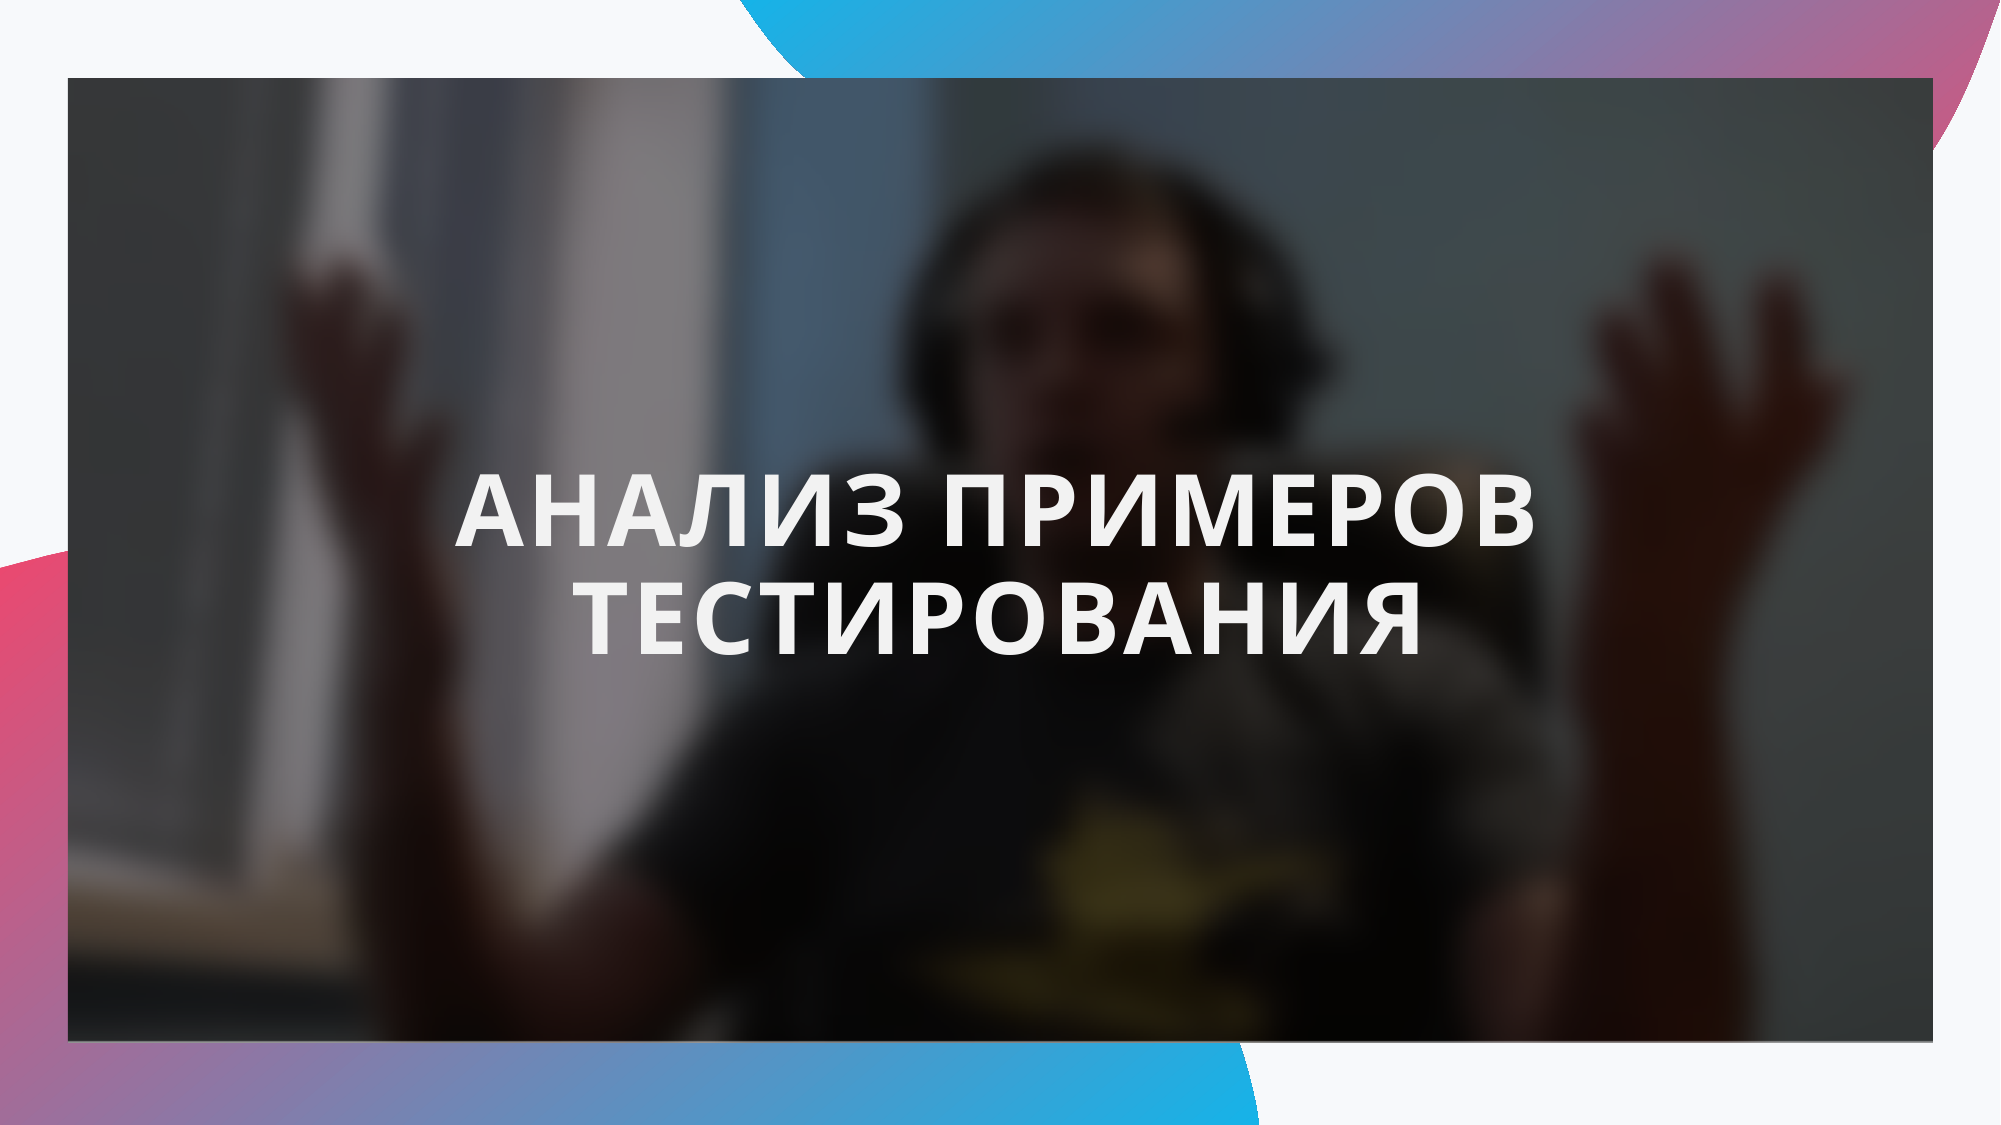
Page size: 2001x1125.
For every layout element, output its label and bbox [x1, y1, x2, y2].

picture [67, 78, 1933, 1043]
